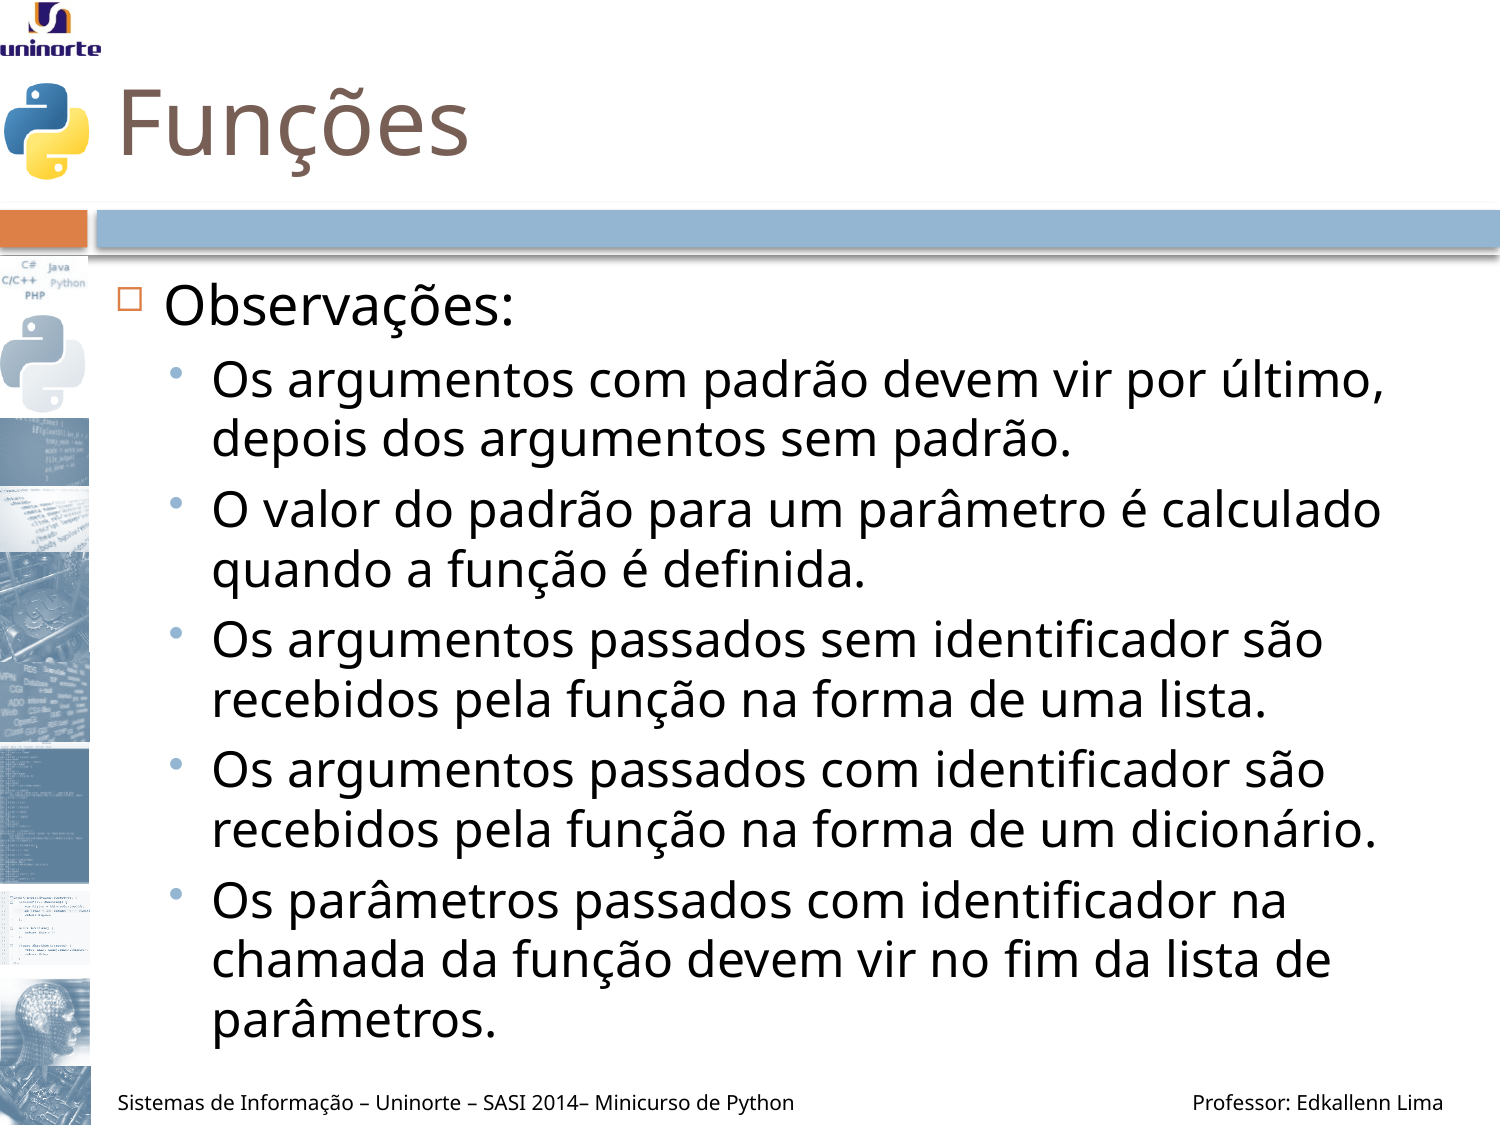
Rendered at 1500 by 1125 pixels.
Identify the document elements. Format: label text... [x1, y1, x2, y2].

picture [0, 2, 101, 56]
list Observações: Os argumentos com padrão devem vir por último, depois dos argumentos sem padrão. O valor do padrão para um parâmetro é calculado quando a função é definida. Os argumentos passados sem identificador são recebidos pela função na forma de uma lista. Os argumentos passados com identificador são recebidos pela função na forma de um dicionário. Os parâmetros passados com identificador na chamada da função devem vir no fim da lista de parâmetros. [100, 262, 1459, 1059]
title Funções [100, 37, 1459, 200]
picture [4, 80, 95, 183]
